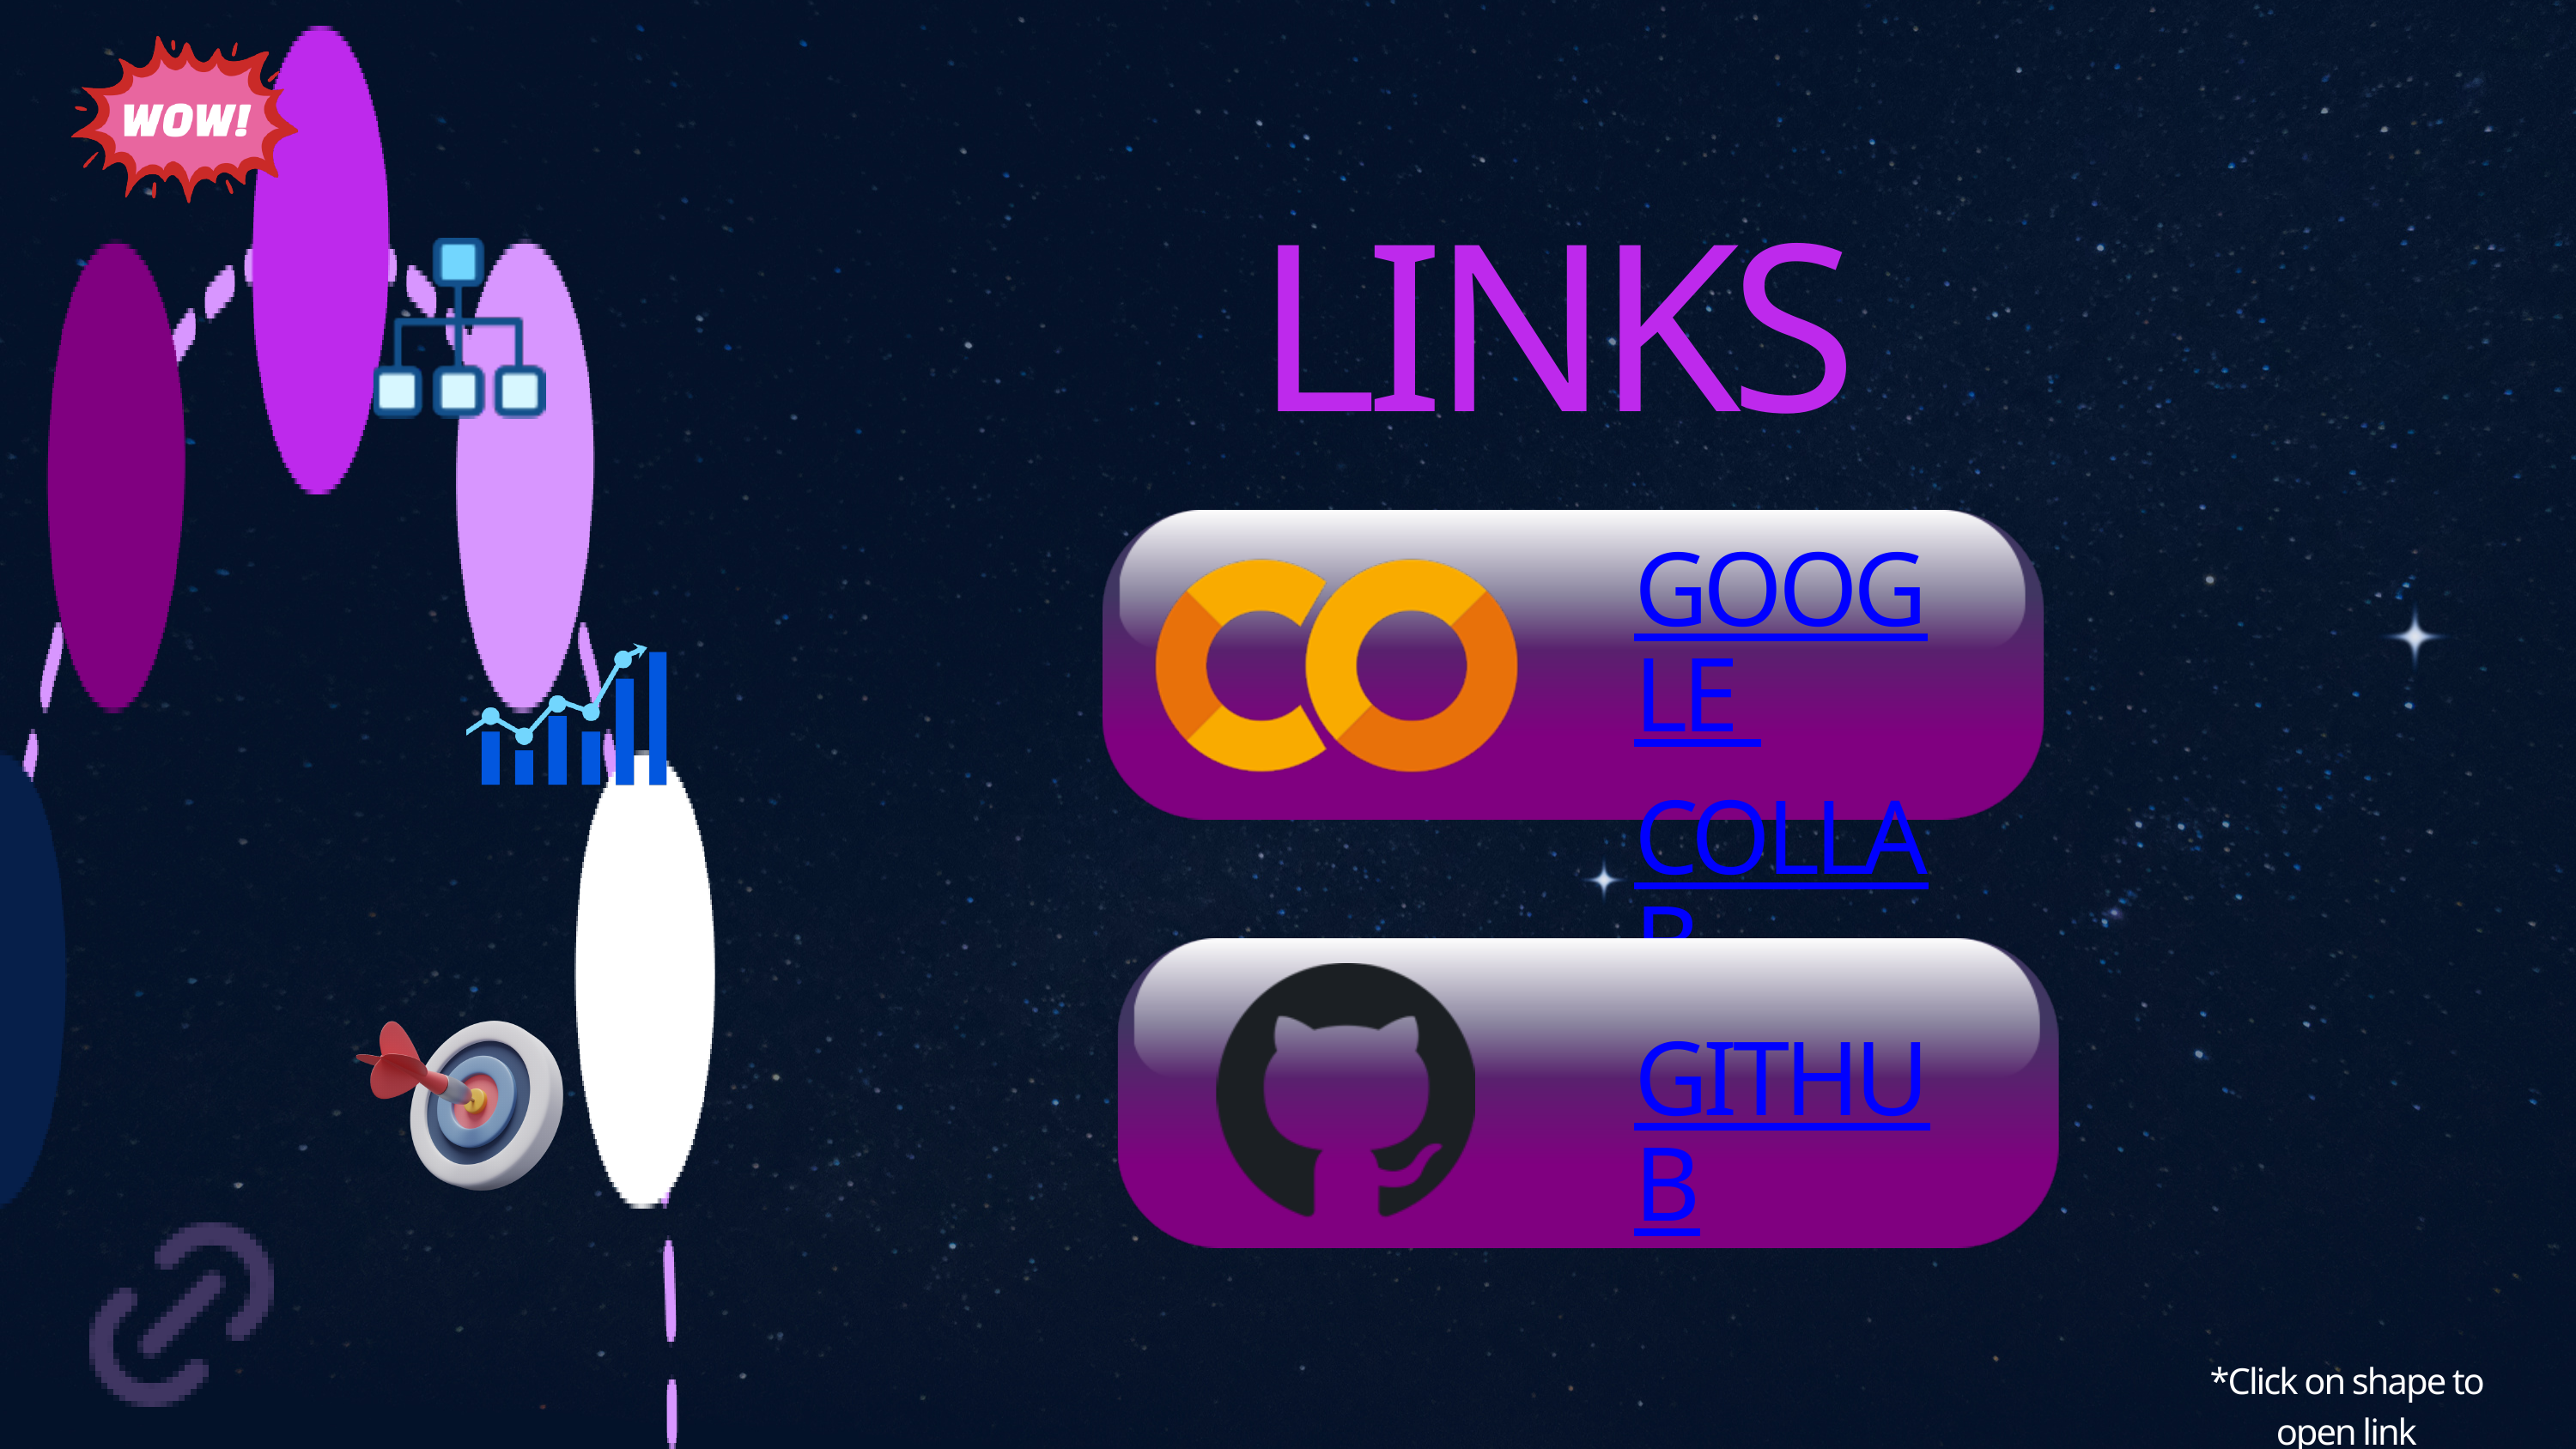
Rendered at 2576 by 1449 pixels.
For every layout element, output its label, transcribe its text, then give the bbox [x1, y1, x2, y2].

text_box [1039, 482, 2044, 851]
text_box [2369, 591, 2461, 682]
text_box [1117, 938, 2059, 1249]
text_box [1573, 856, 1635, 911]
text_box [355, 1021, 564, 1191]
text_box [373, 238, 546, 419]
text_box LINKS [698, 132, 2415, 459]
text_box [0, 0, 715, 1449]
text_box [84, 1222, 274, 1407]
text_box *Click on shape to open link [2184, 1351, 2509, 1449]
text_box [466, 643, 667, 785]
text_box [715, 0, 2576, 1449]
text_box [70, 35, 299, 203]
